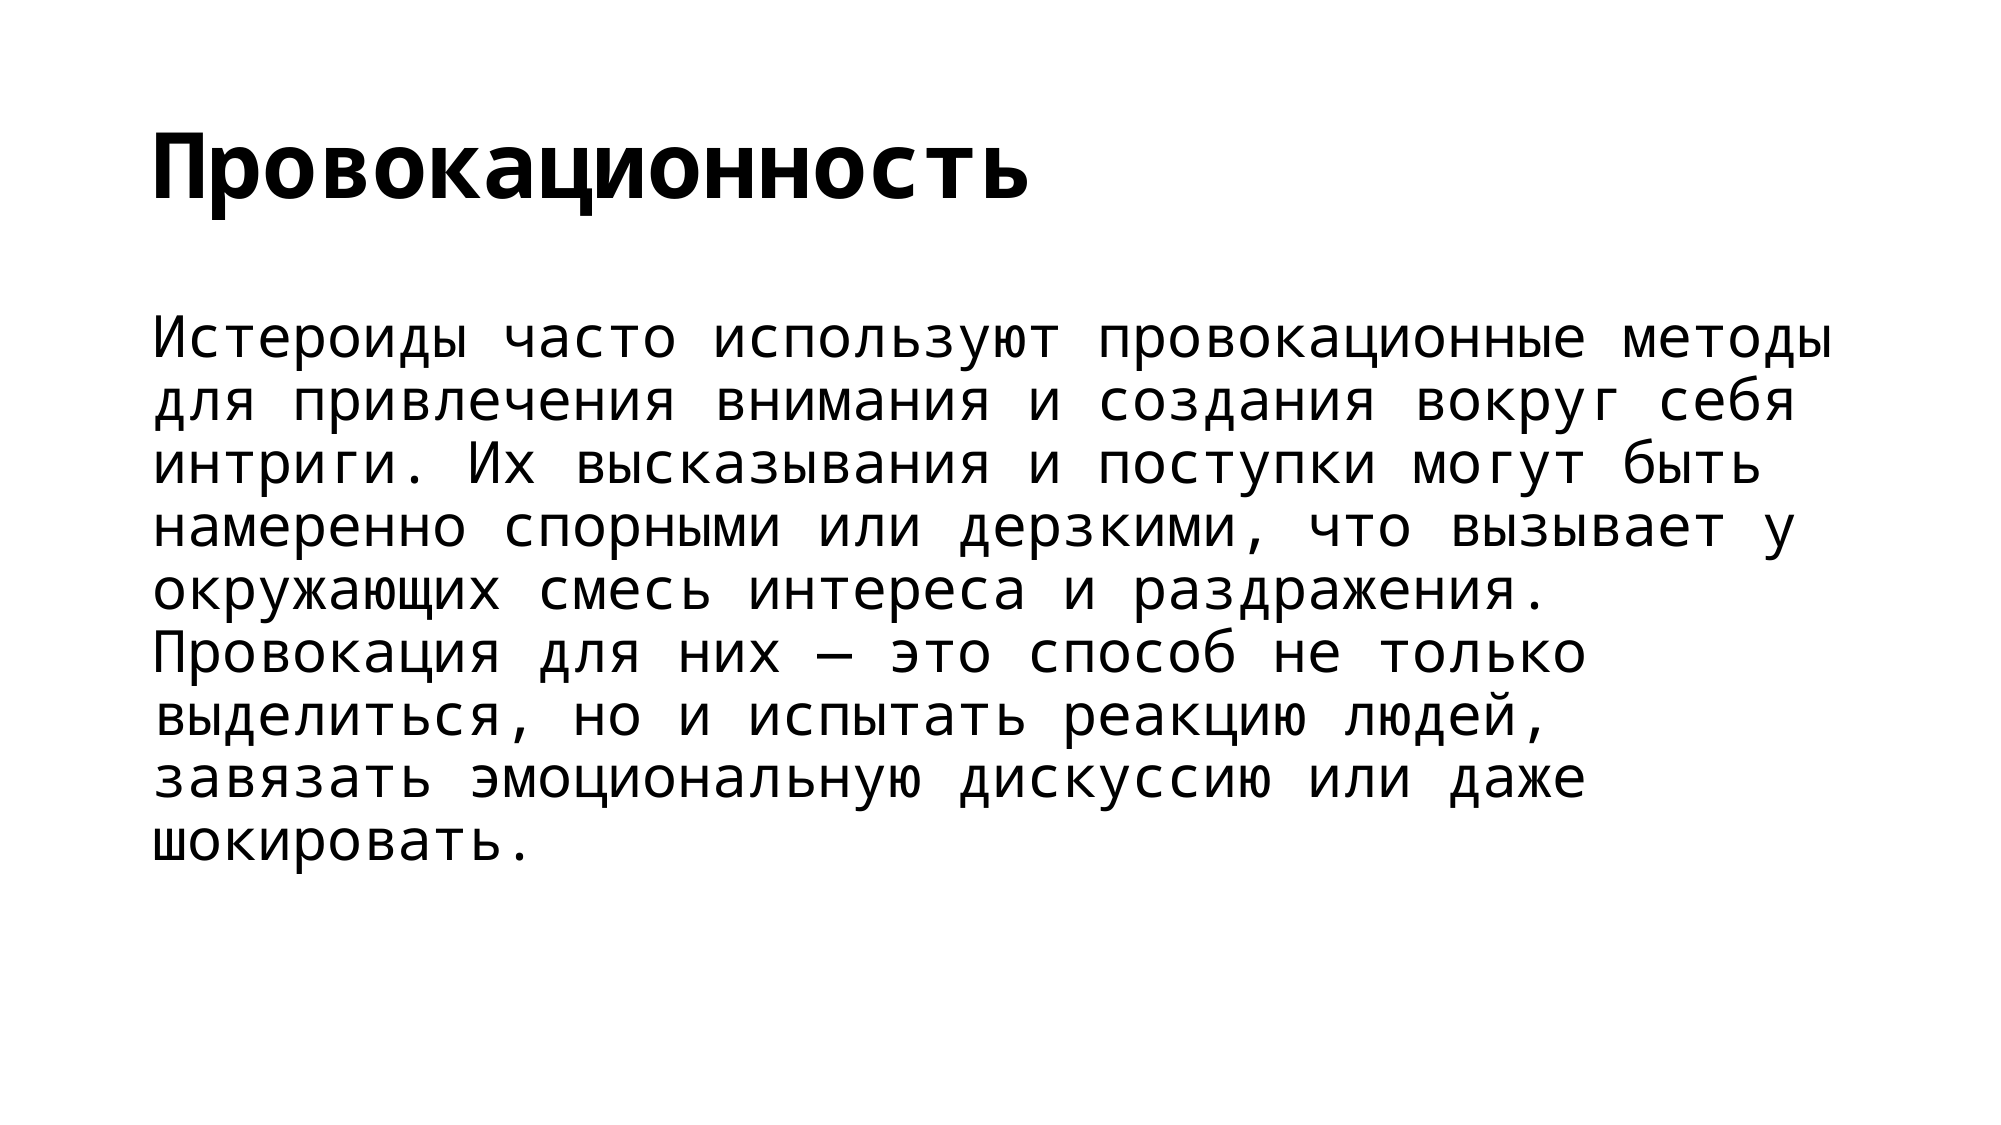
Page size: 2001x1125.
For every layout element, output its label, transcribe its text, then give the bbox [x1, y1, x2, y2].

title Провокационность [137, 59, 1863, 278]
list Истероиды часто используют провокационные методы для привлечения внимания и создания вокруг себя интриги. Их высказывания и поступки могут быть намеренно спорными или дерзкими, что вызывает у окружающих смесь интереса и раздражения. Провокация для них — это способ не только выделиться, но и испытать реакцию людей, завязать эмоциональную дискуссию или даже шокировать. [137, 299, 1863, 1014]
